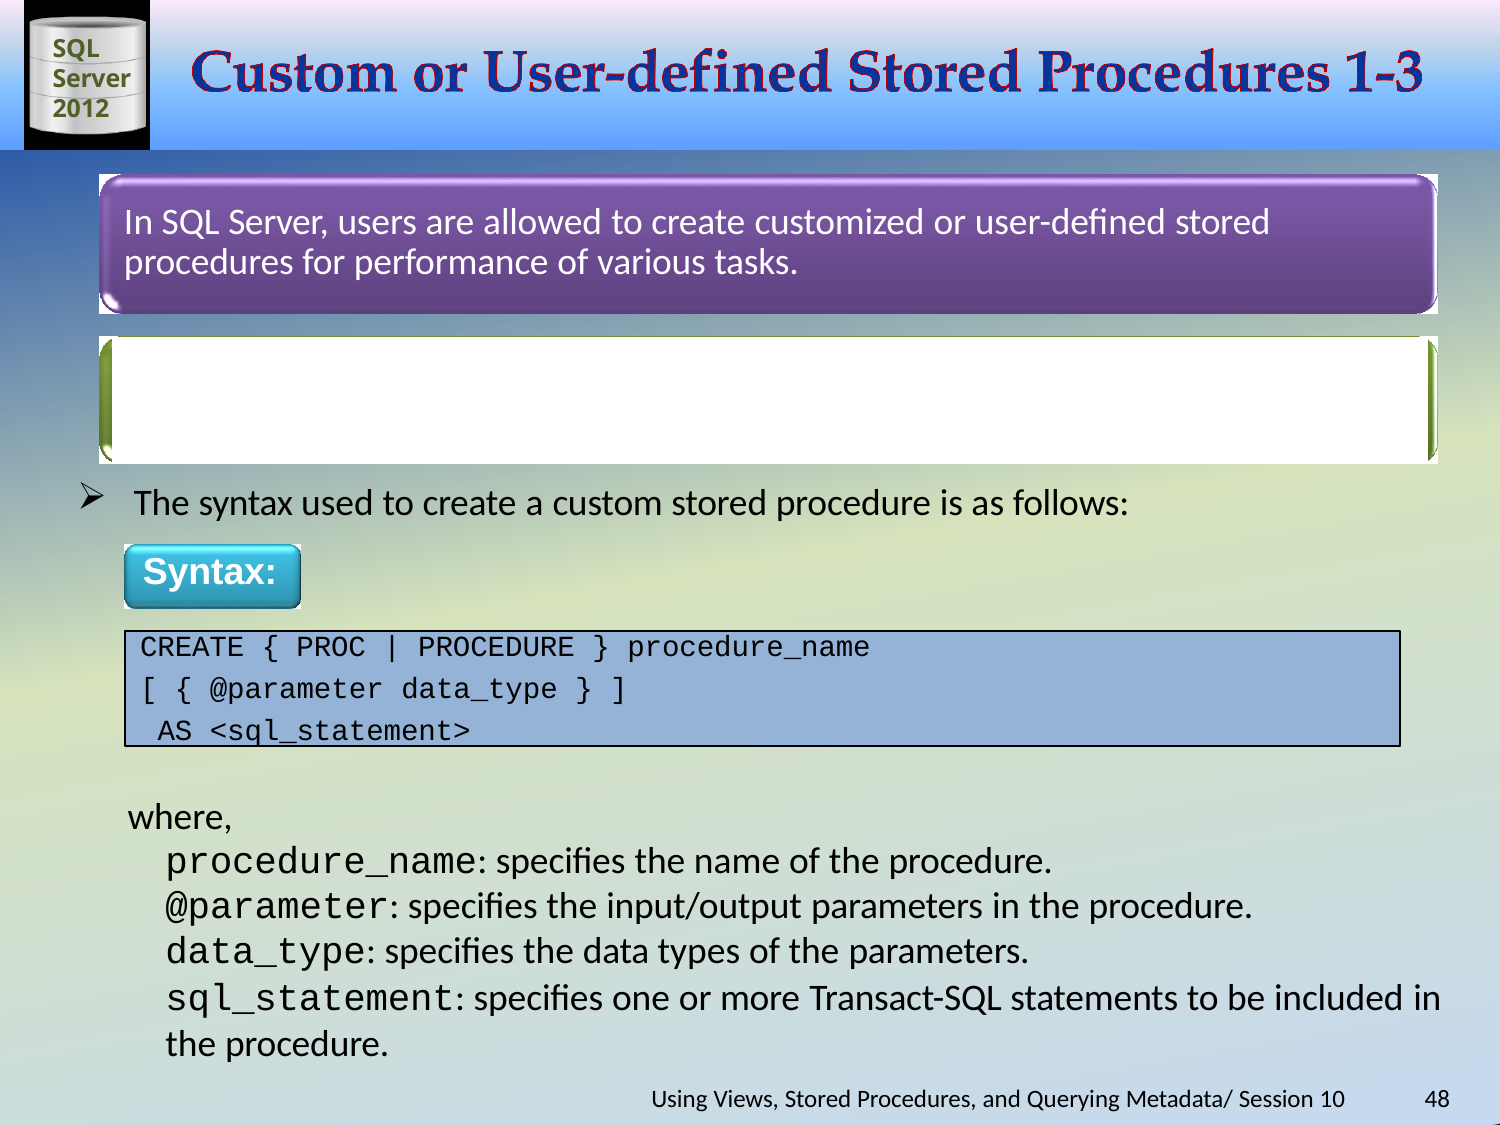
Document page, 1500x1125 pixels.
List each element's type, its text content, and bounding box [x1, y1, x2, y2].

text_box The syntax used to create a custom stored procedure is as follows: Syntax: [75, 451, 1142, 593]
text_box where, procedure_name: specifies the name of the procedure. @parameter: specifies the input/output parameters in the procedure. data_type: specifies the data types of the parameters. sql_statement: specifies one or more Transact-SQL statements to be included in the procedure. [125, 790, 1455, 1065]
text_box CREATE { PROC | PROCEDURE } procedure_name [ { @parameter data_type } ] AS <sql_statement> [124, 631, 1400, 747]
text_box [98, 336, 1439, 464]
slide_number Using Views, Stored Procedures, and Querying Metadata/ Session 10 [649, 1086, 1350, 1125]
picture [191, 47, 1423, 92]
picture [0, 151, 1500, 1125]
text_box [0, 0, 1500, 151]
slide_number 48 [1418, 1086, 1457, 1125]
